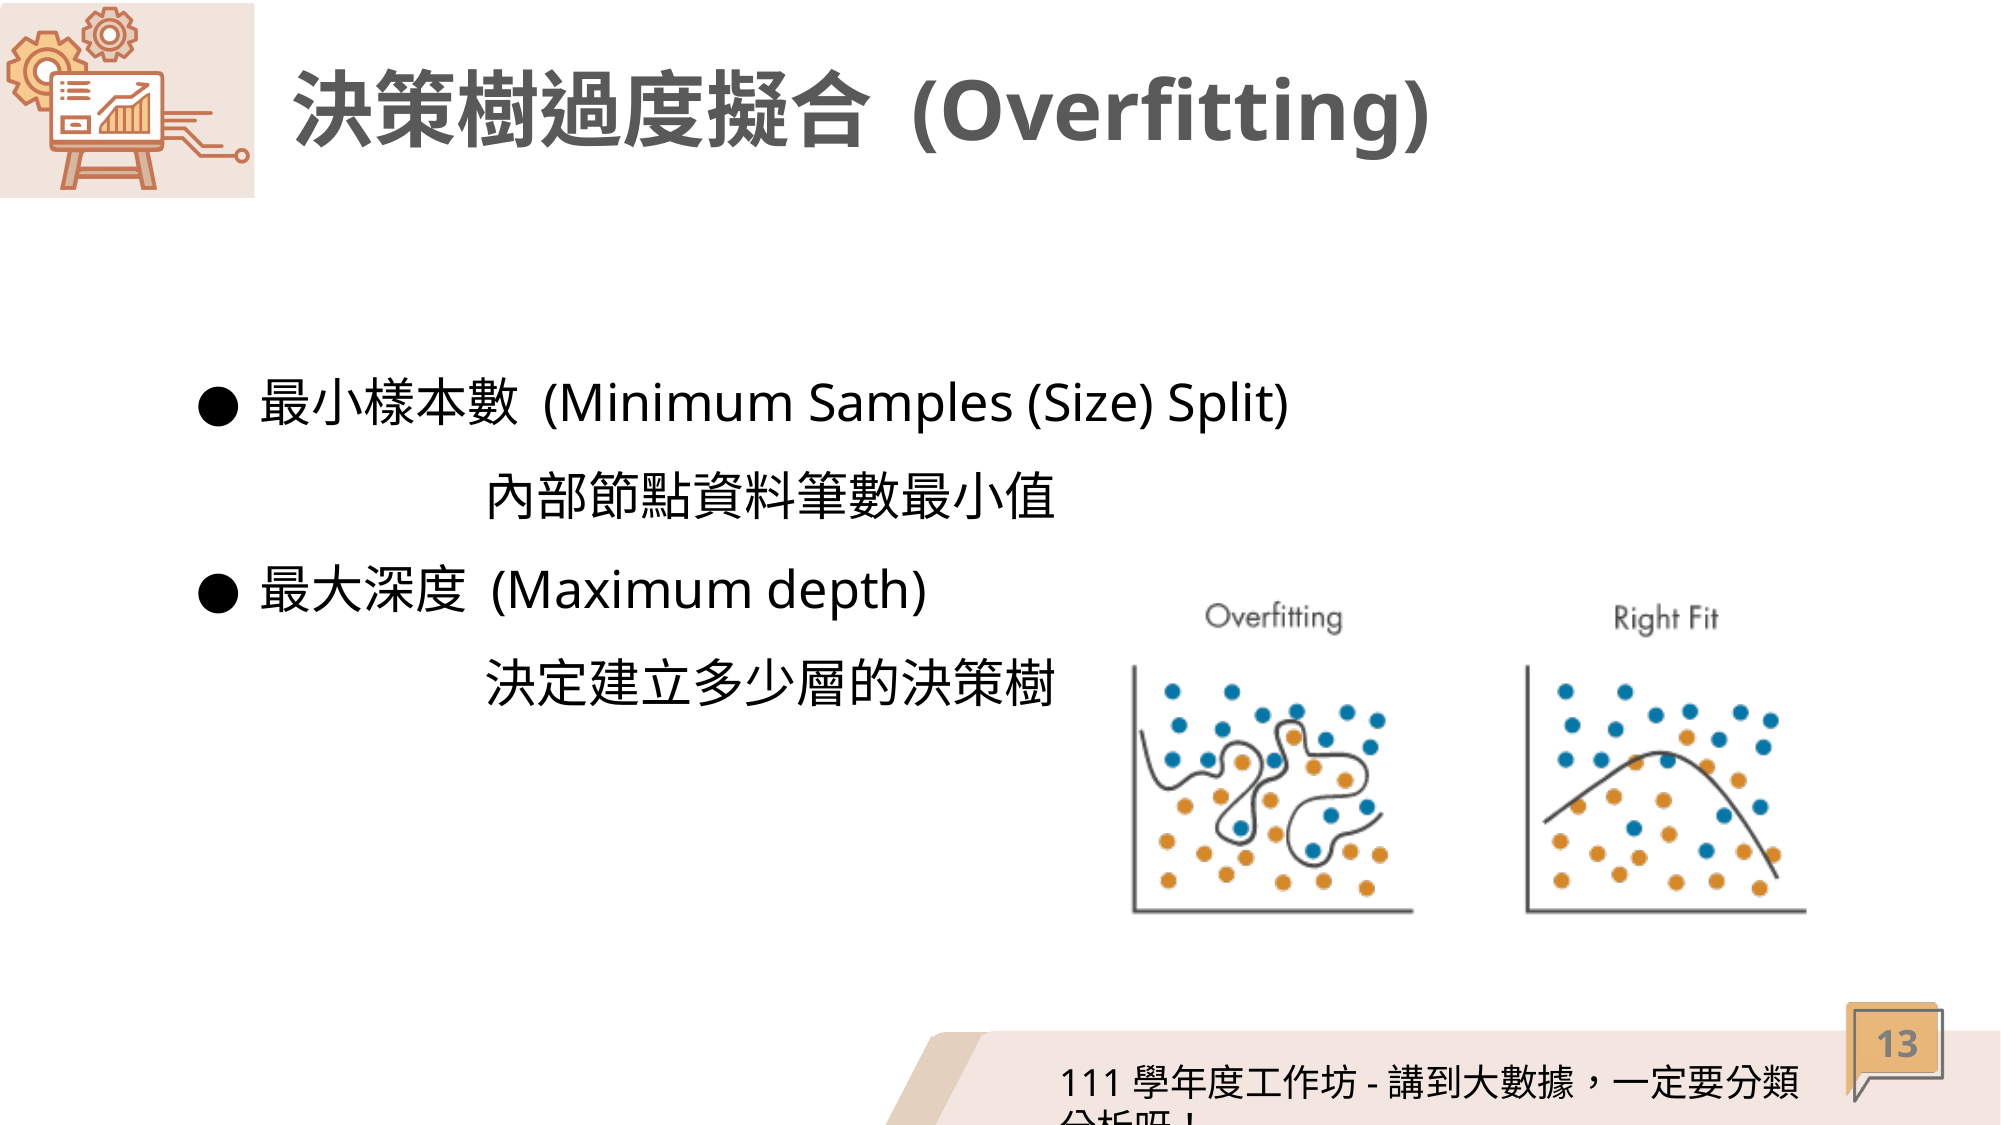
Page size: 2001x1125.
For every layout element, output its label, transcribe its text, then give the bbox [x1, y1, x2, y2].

text_box 最小樣本數 (Minimum Samples (Size) Split) 內部節點資料筆數最小值 最大深度 (Maximum depth) 決定建立多少層的決策樹 [169, 322, 1647, 728]
picture [0, 3, 255, 198]
title 決策樹過度擬合 (Overfitting) [275, 4, 1863, 223]
picture [1105, 542, 1863, 950]
picture [1791, 976, 1972, 1125]
